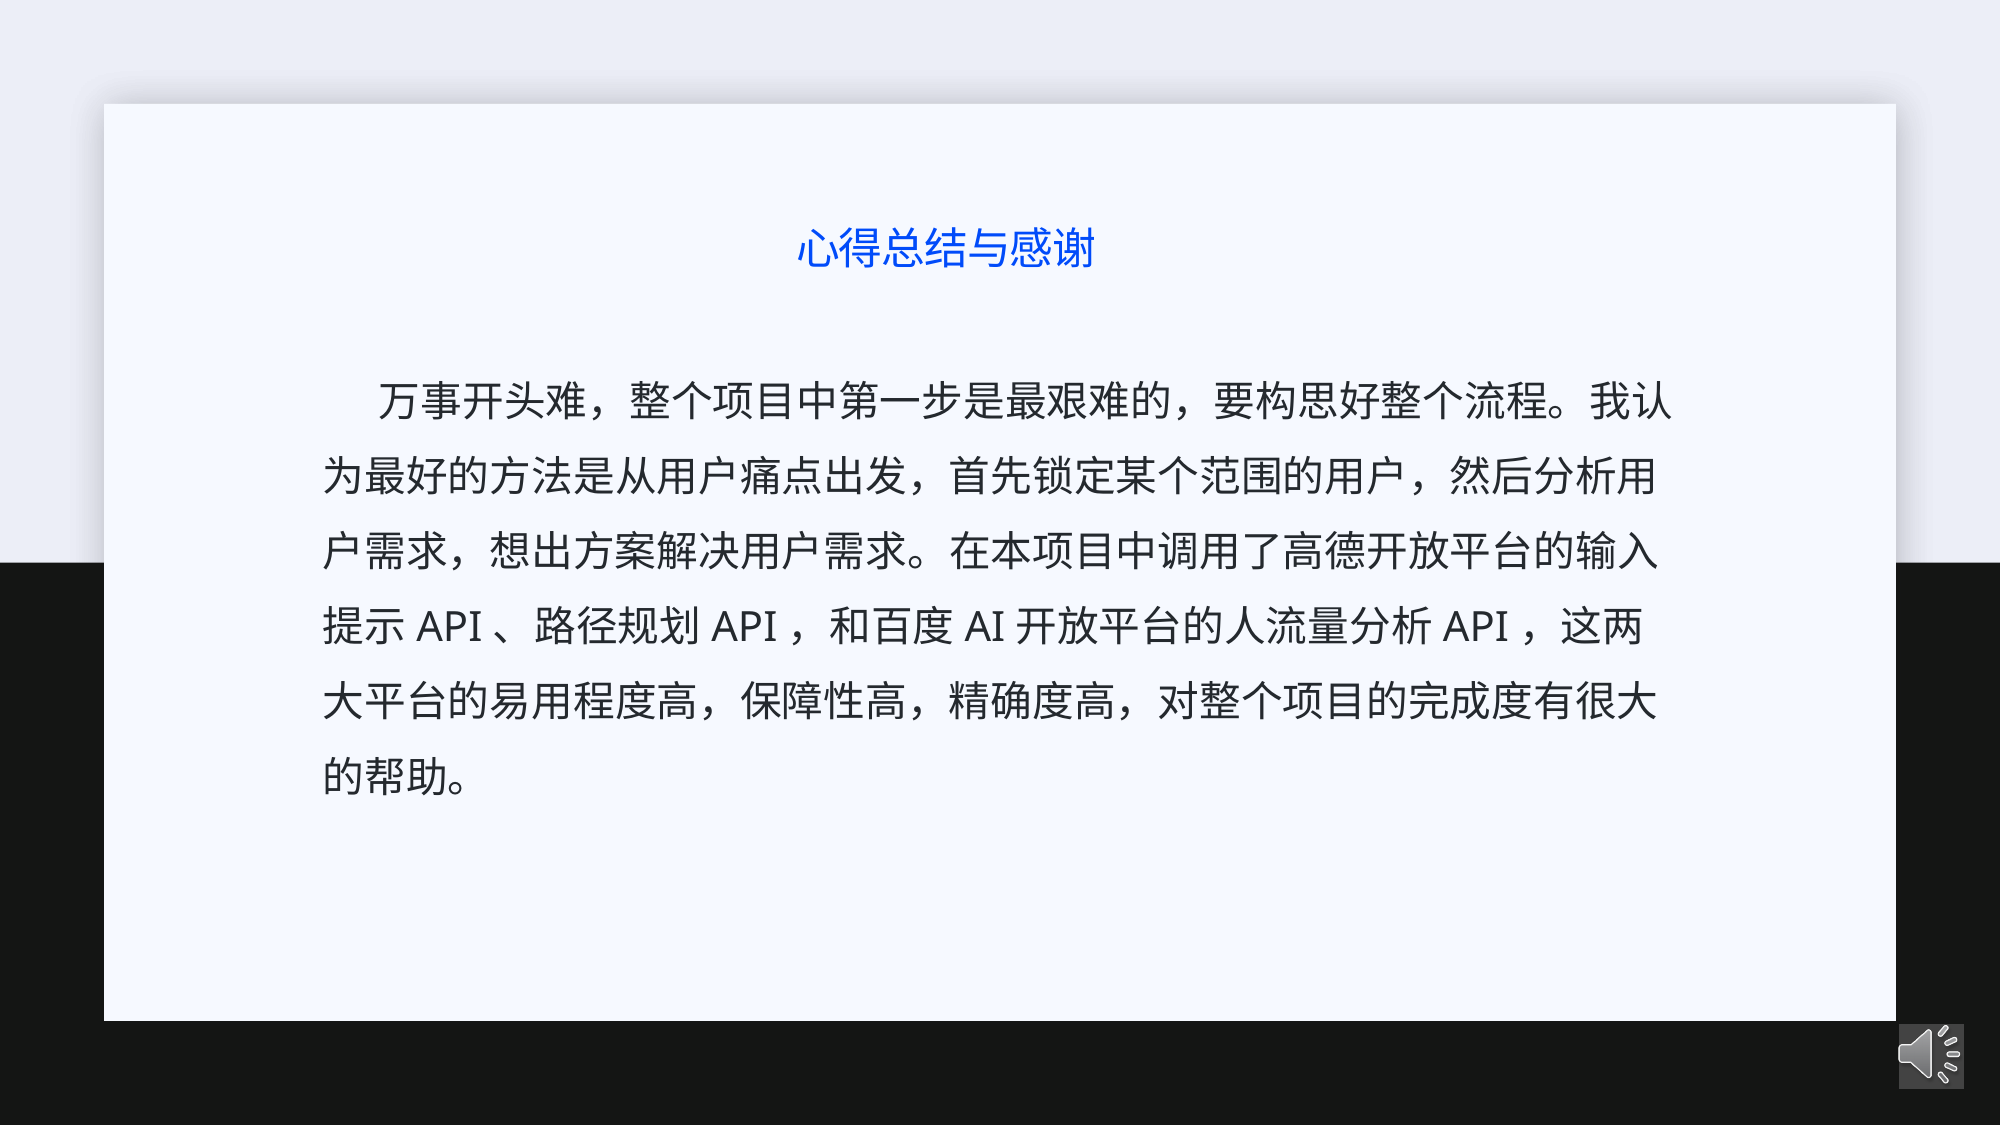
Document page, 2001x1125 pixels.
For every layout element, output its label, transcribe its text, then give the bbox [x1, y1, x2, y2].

title 心得总结与感谢 [781, 218, 1219, 282]
list 万事开头难，整个项目中第一步是最艰难的，要构思好整个流程。我认为最好的方法是从用户痛点出发，首先锁定某个范围的用户，然后分析用户需求，想出方案解决用户需求。在本项目中调用了高德开放平台的输入提示API、路径规划API，和百度AI开放平台的人流量分析API，这两大平台的易用程度高，保障性高，精确度高，对整个项目的完成度有很大的帮助。 [307, 306, 1693, 844]
picture [1897, 1022, 1966, 1091]
